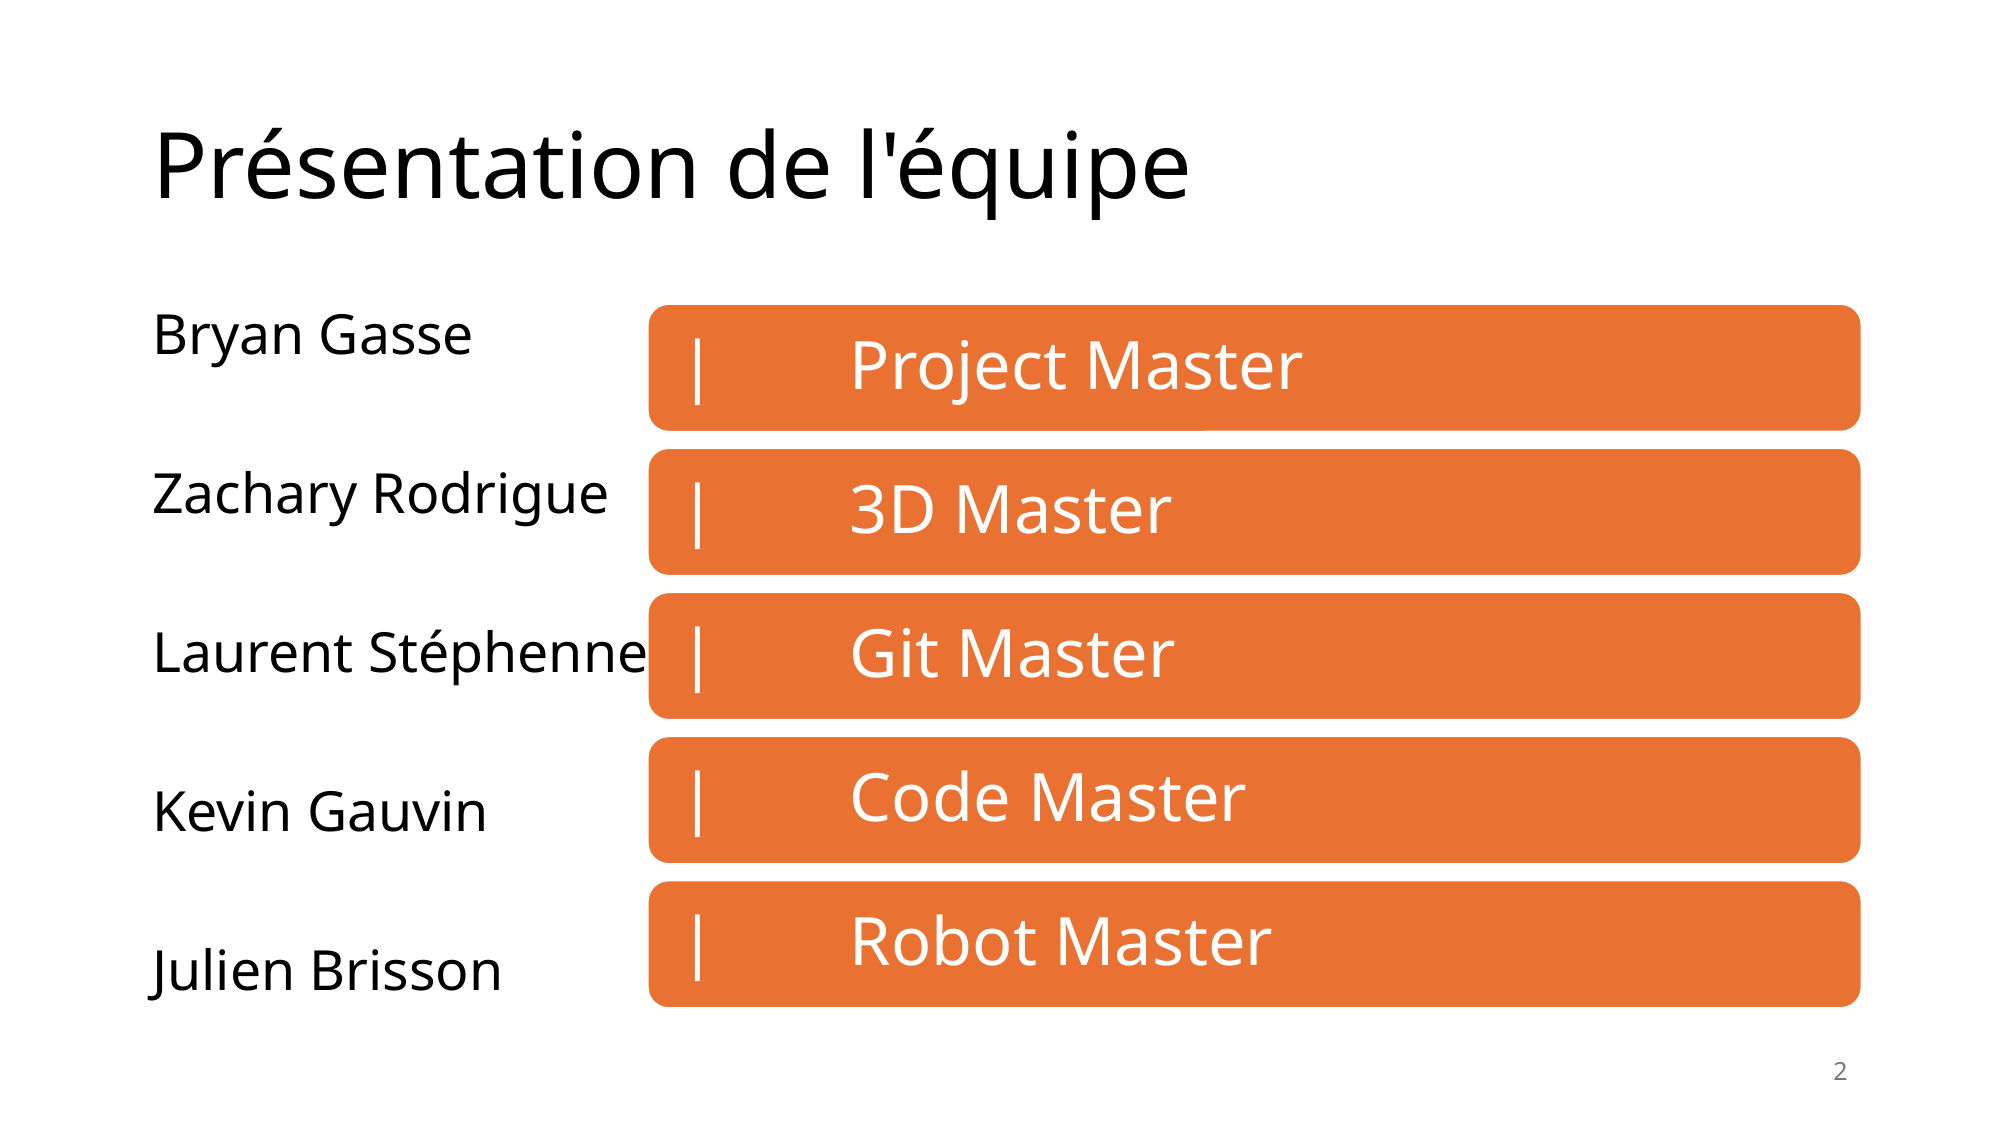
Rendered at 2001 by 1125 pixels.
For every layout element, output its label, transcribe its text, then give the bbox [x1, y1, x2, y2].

list Bryan Gasse Zachary Rodrigue Laurent Stéphenne Kevin Gauvin Julien Brisson [137, 299, 646, 1014]
slide_number 2 [1412, 1042, 1863, 1103]
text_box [646, 298, 1863, 1014]
title Présentation de l'équipe [137, 59, 1863, 278]
